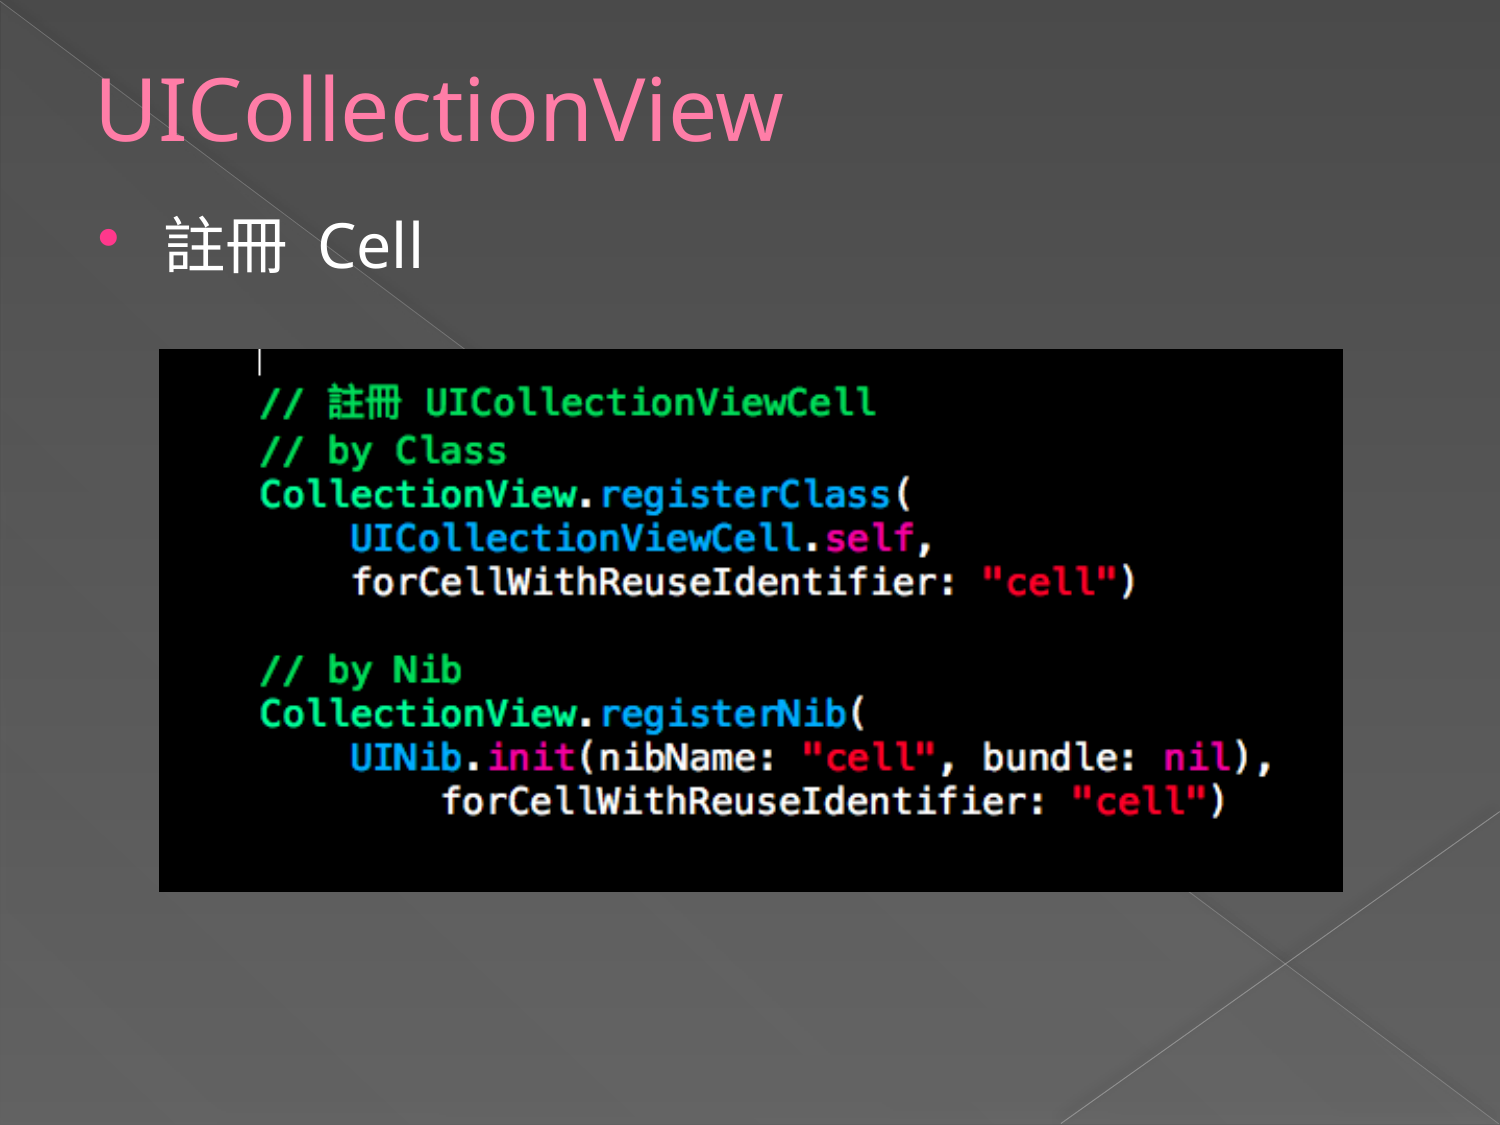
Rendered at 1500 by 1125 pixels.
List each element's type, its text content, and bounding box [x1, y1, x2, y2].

title UICollectionView [0, 46, 922, 168]
list 註冊 Cell [75, 199, 1425, 293]
picture [159, 349, 1343, 892]
